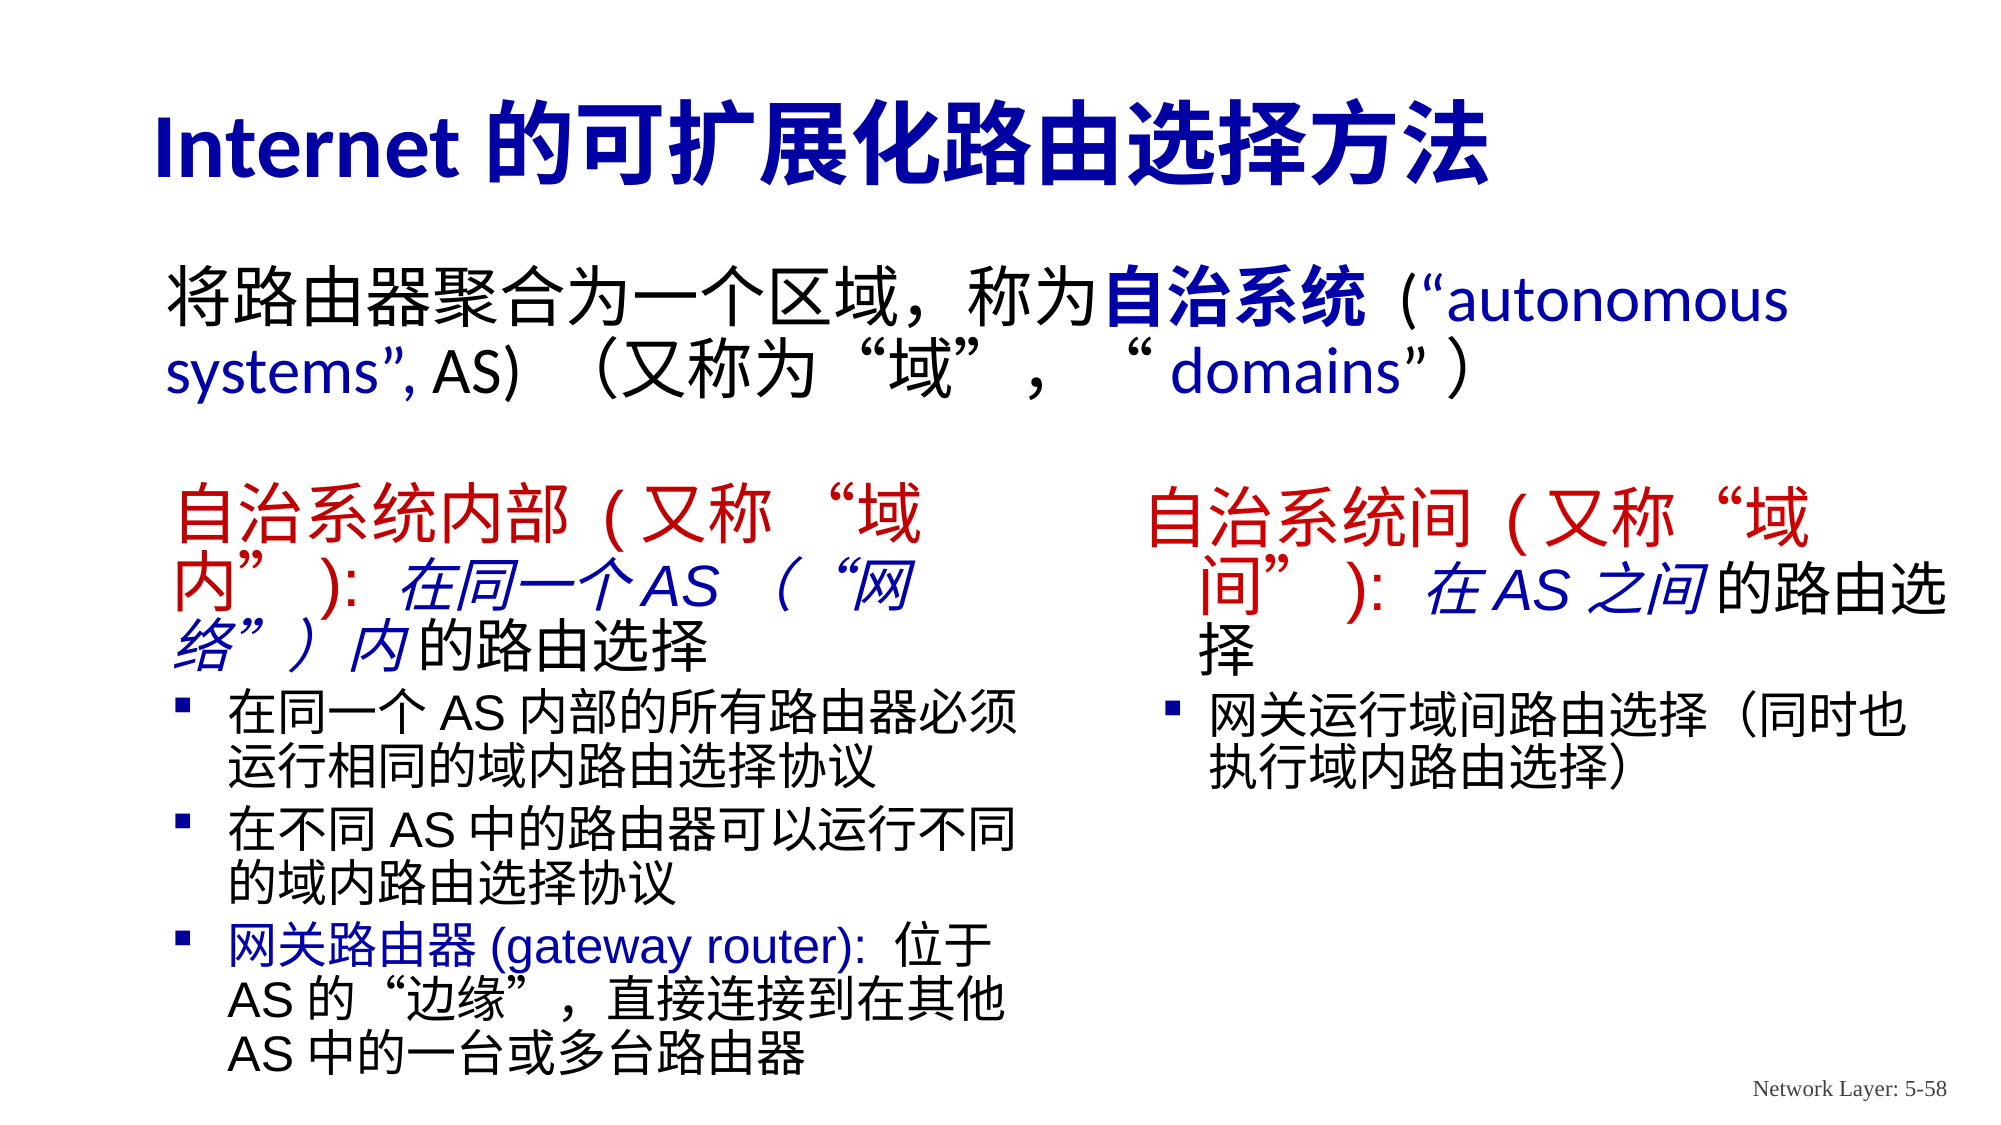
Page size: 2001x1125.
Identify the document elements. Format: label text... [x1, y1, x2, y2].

list 将路由器聚合为一个区域，称为自治系统 (“autonomous systems”, AS) （又称为“域”，“domains”） [129, 256, 1855, 970]
title Internet的可扩展化路由选择方法 [137, 74, 1863, 221]
text_box 自治系统内部 (又称 “域内”): 在同一个AS（“网络”）内 的路由选择 在同一个AS内部的所有路由器必须运行相同的域内路由选择协议 在不同AS中的路由器可以运行不同的域内路由选择协议 网关路由器(gateway router): 位于AS的“边缘”，直接连接到在其他AS中的一台或多台路由器 [156, 476, 1081, 1077]
text_box 自治系统间 (又称“域间”): 在AS之间 的路由选择 网关运行域间路由选择（同时也执行域内路由选择） [1125, 480, 1973, 893]
slide_number Network Layer: 5-58 [1512, 1056, 1963, 1117]
